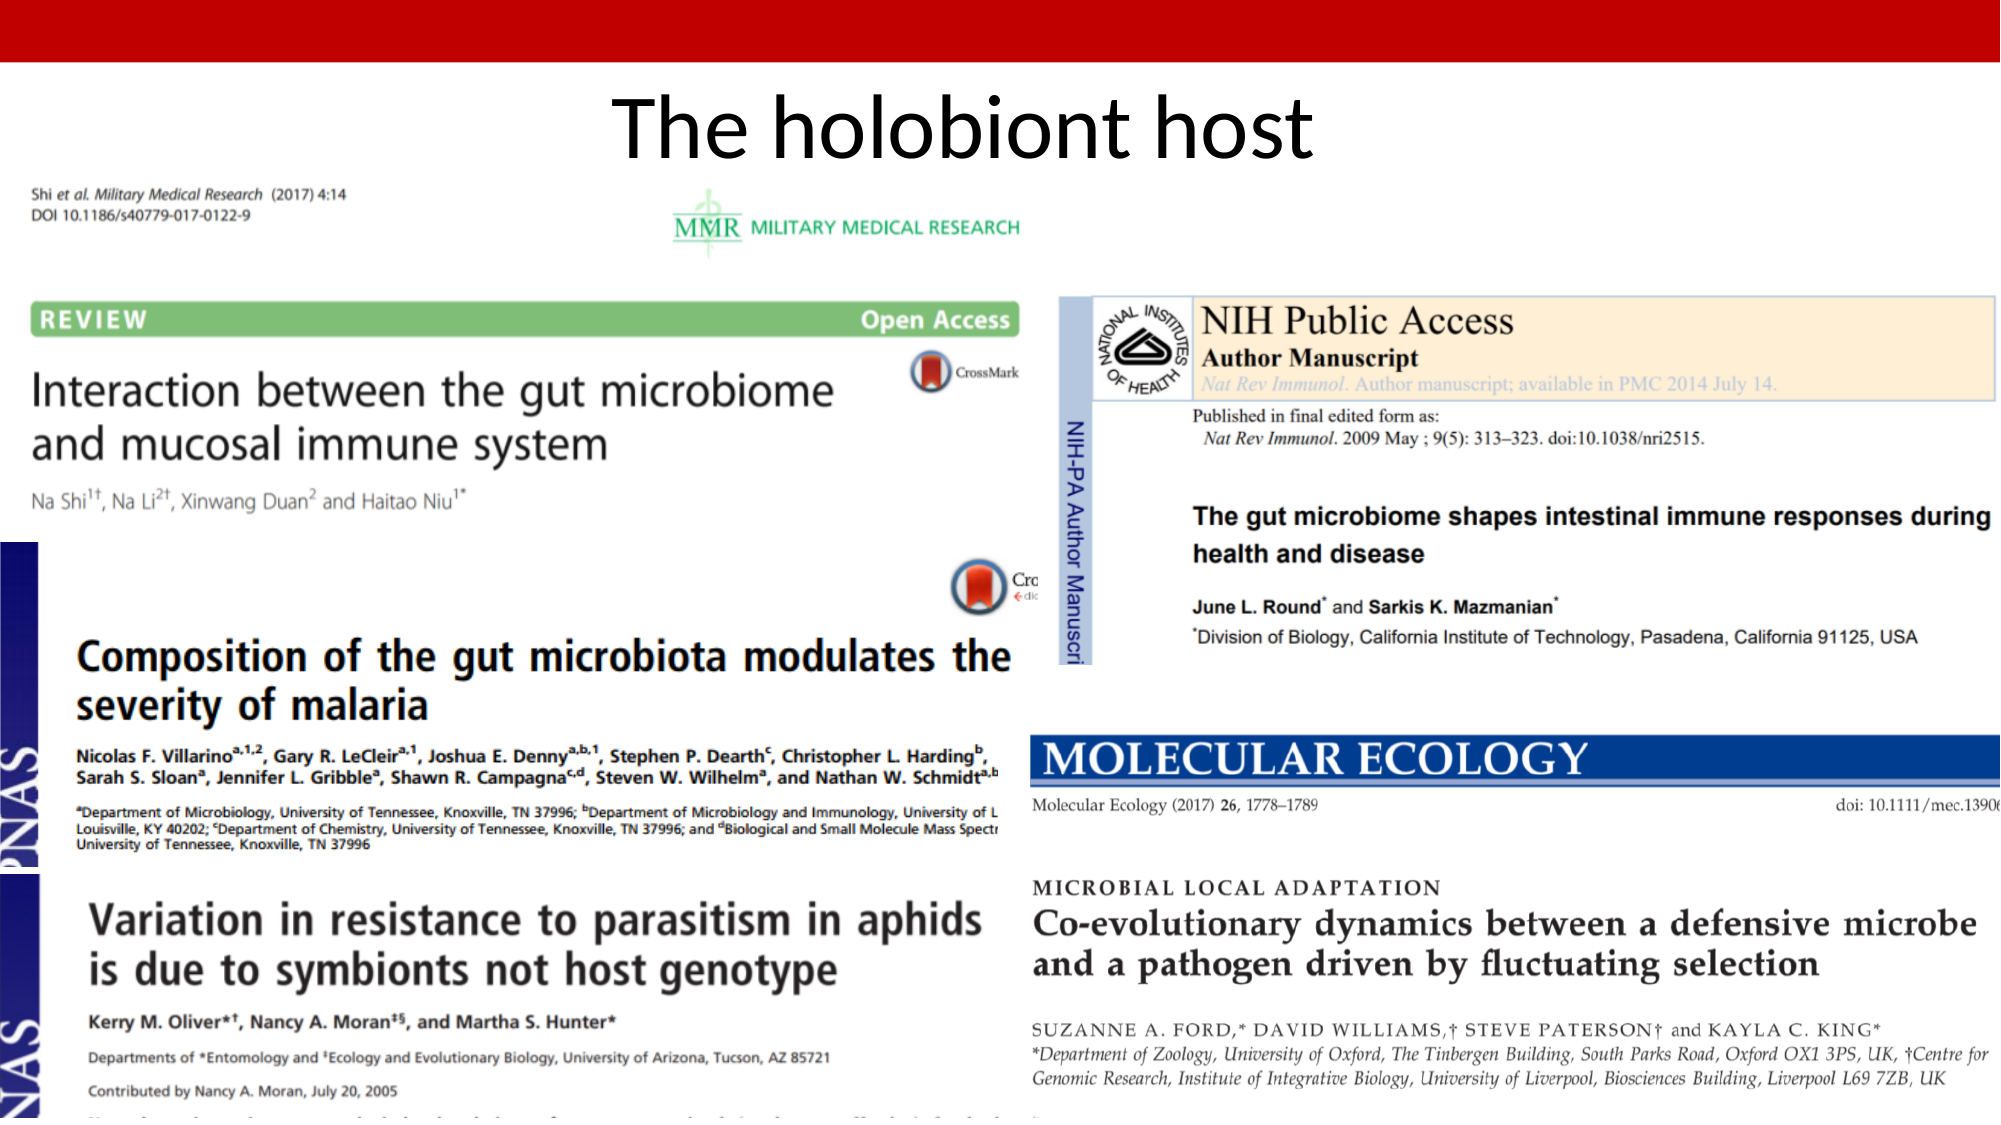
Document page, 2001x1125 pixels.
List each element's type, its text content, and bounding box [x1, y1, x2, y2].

text_box [0, 0, 2000, 64]
text_box The holobiont host [449, 66, 1950, 191]
picture [0, 136, 2000, 1119]
